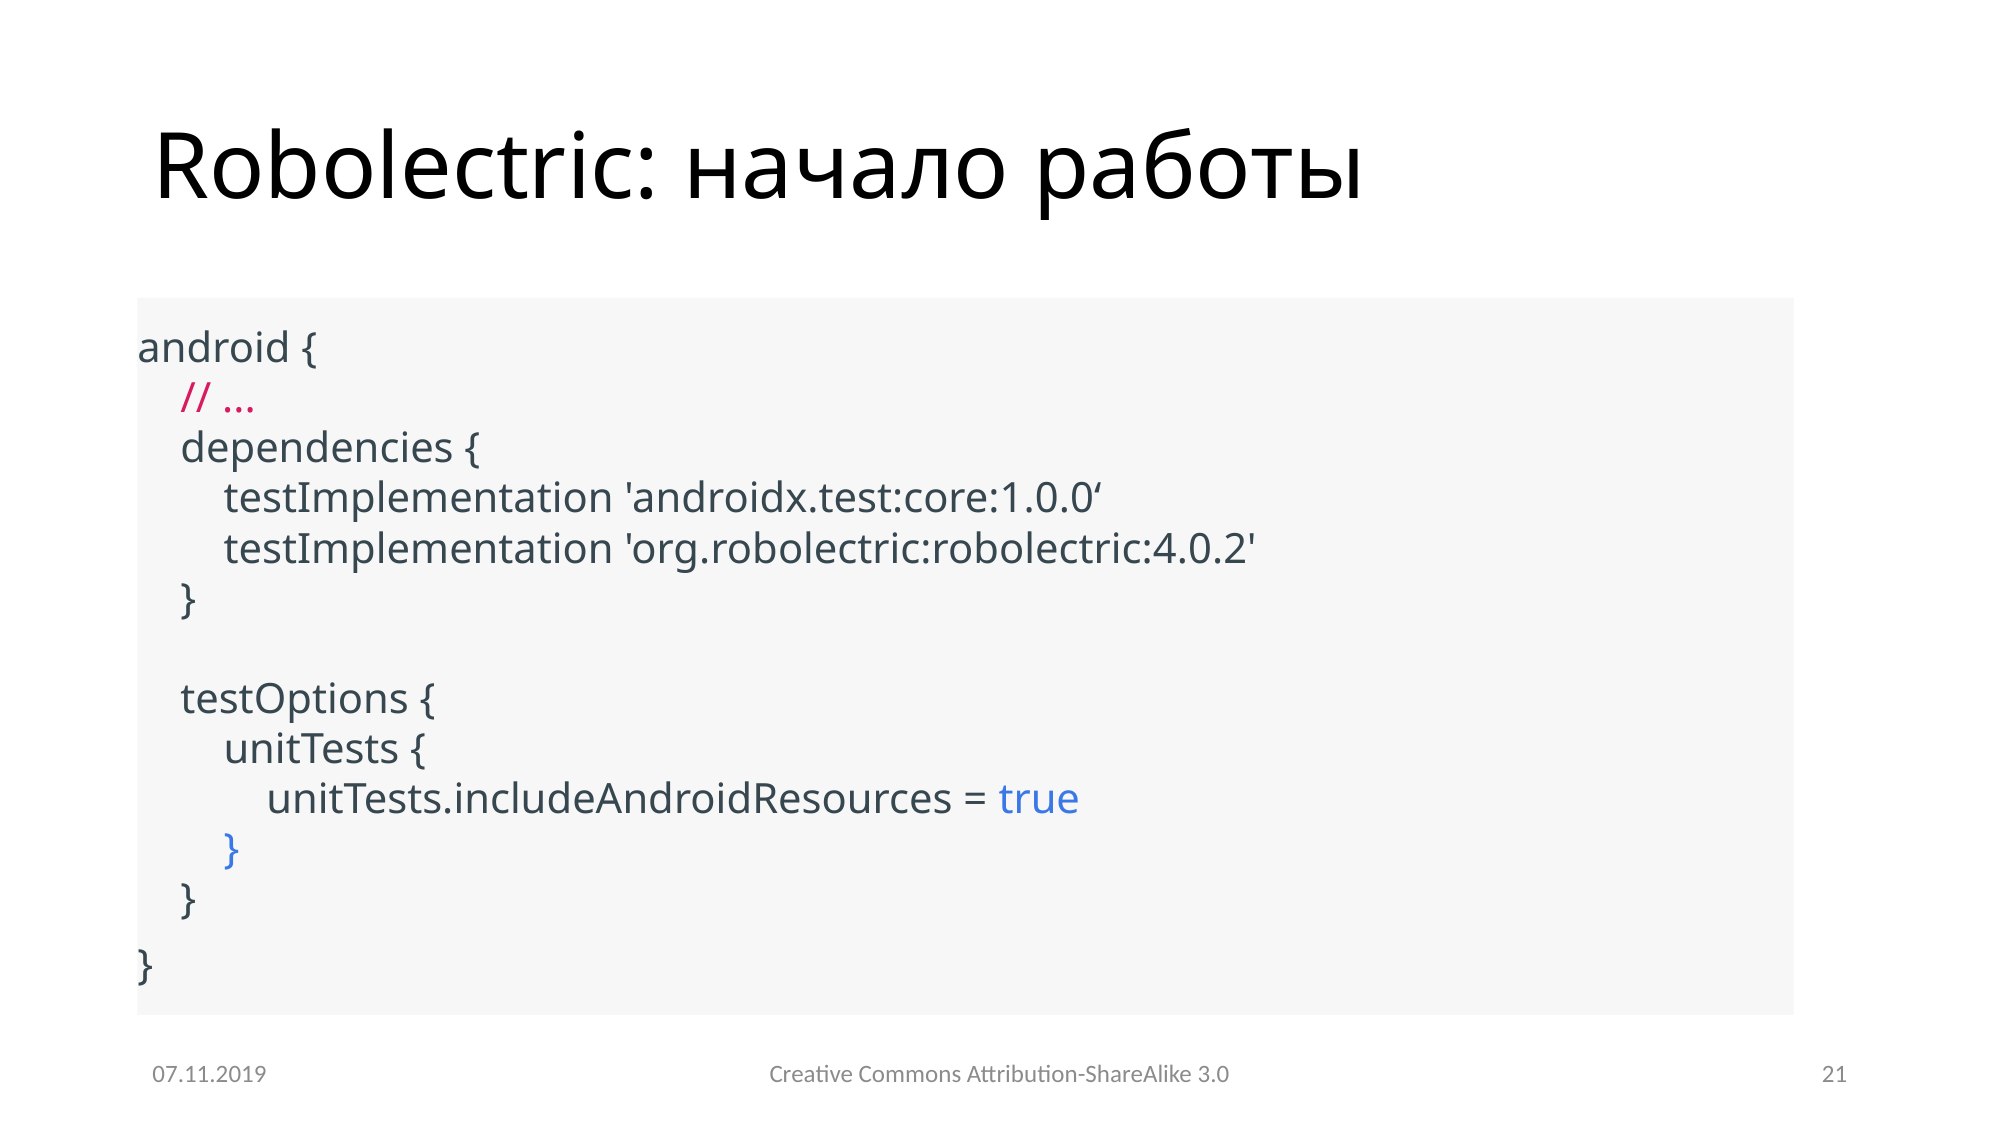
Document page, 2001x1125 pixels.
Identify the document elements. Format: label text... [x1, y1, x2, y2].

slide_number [137, 1042, 588, 1103]
list android { // ... dependencies { testImplementation 'androidx.test:core:1.0.0‘ testImplementation 'org.robolectric:robolectric:4.0.2' } testOptions { unitTests { unitTests.includeAndroidResources = true } } } [137, 297, 1794, 1015]
title Robolectric: начало работы [137, 59, 1863, 278]
footer Creative Commons Attribution-ShareAlike 3.0 [662, 1042, 1338, 1103]
slide_number 21 [1412, 1042, 1863, 1103]
